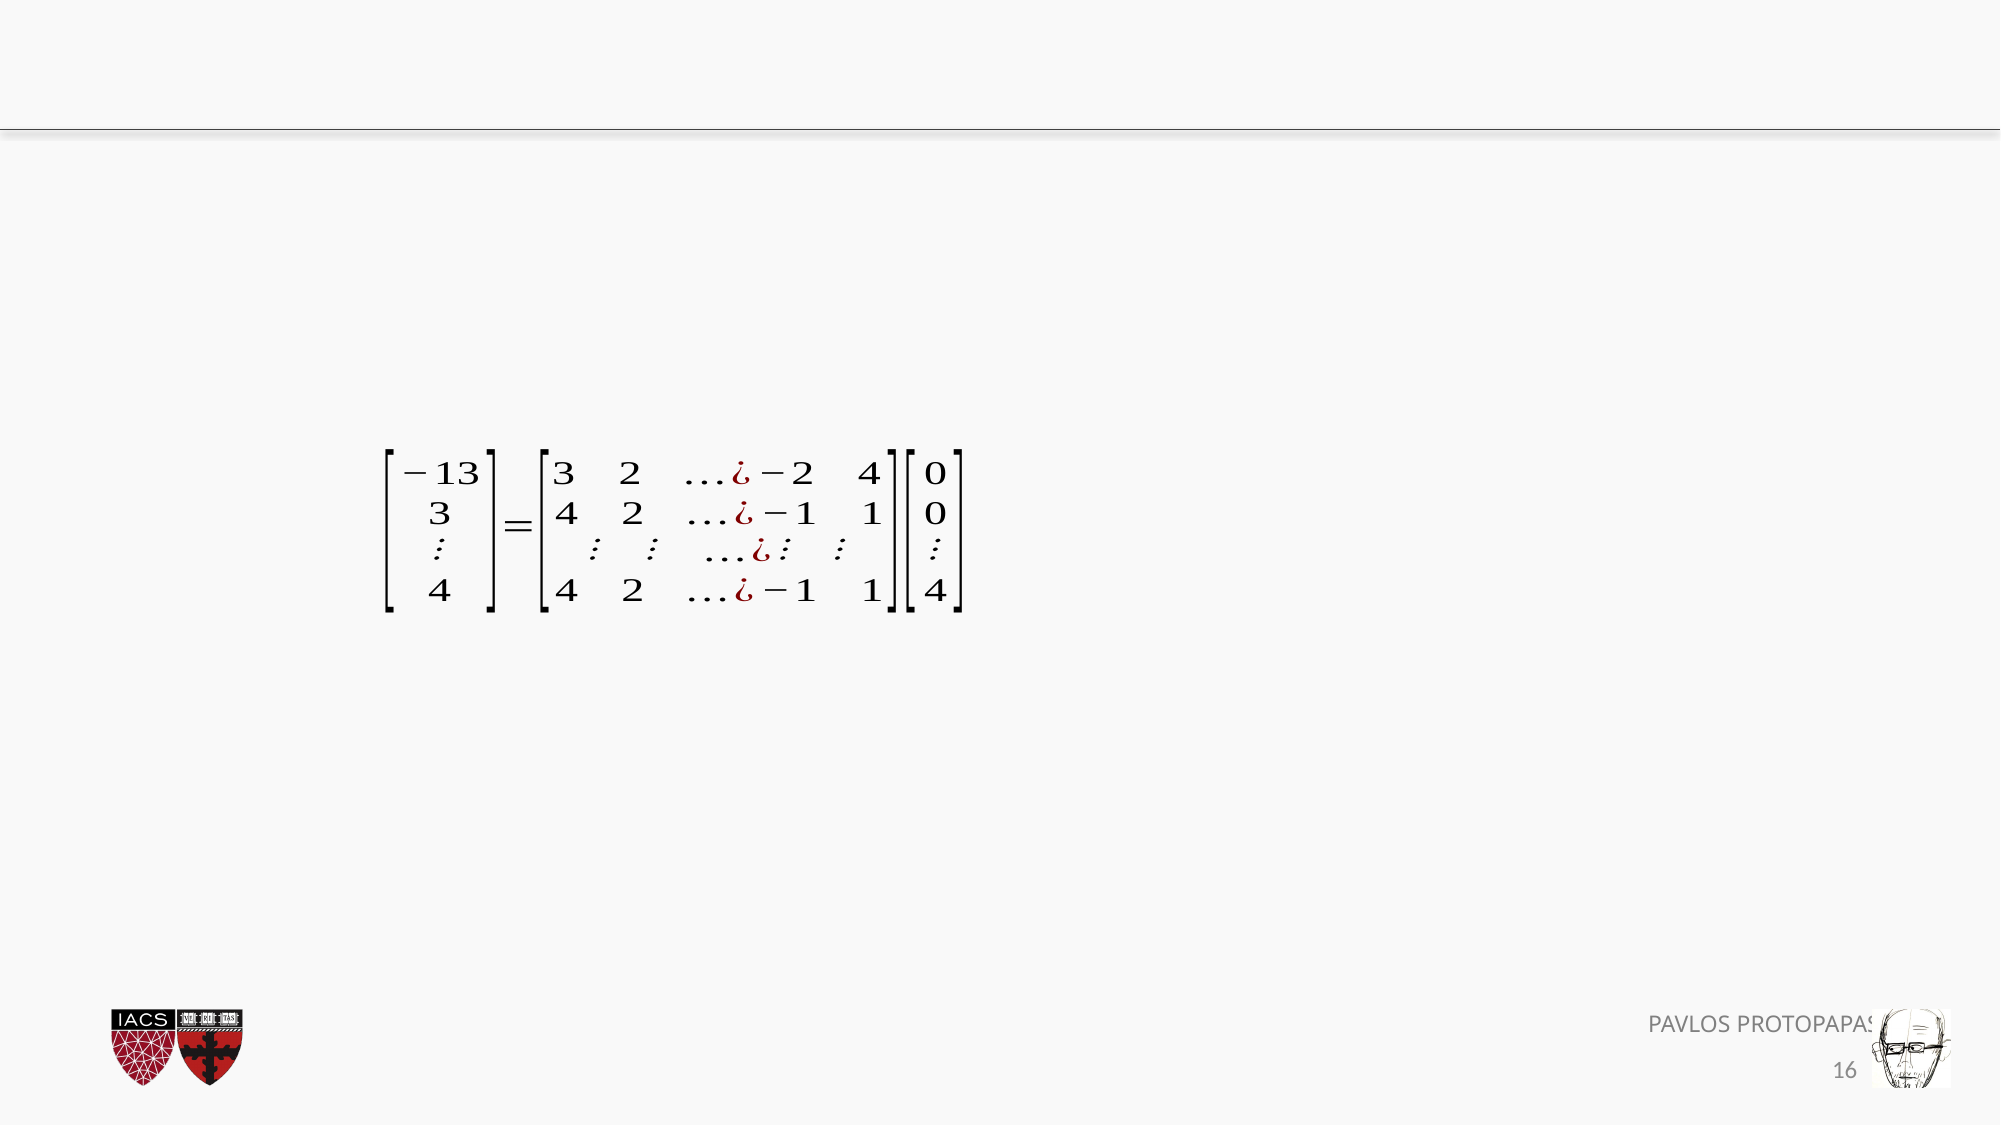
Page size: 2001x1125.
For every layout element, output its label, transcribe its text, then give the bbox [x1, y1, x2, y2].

picture [1872, 1009, 1951, 1088]
picture [109, 1009, 243, 1086]
slide_number 16 [1405, 1038, 1873, 1099]
